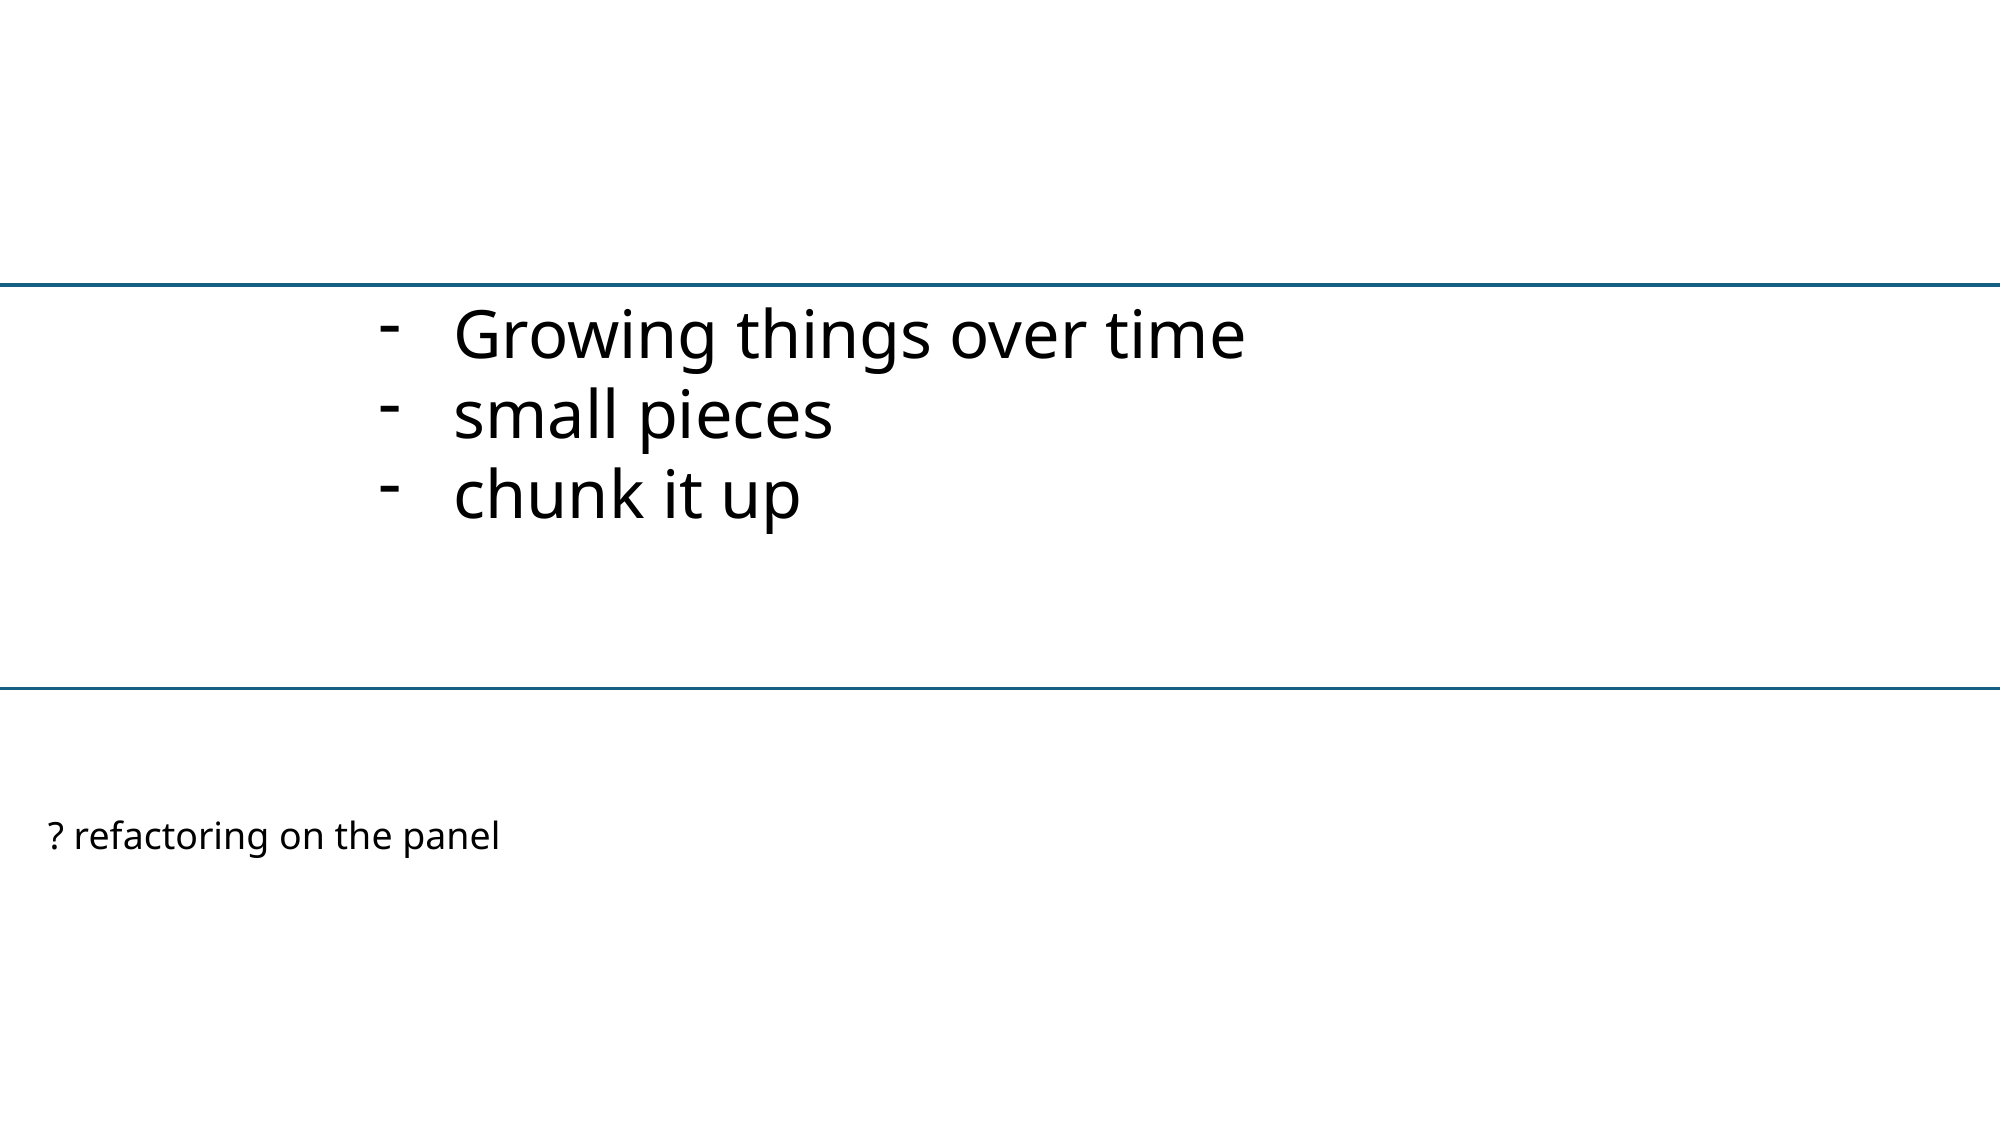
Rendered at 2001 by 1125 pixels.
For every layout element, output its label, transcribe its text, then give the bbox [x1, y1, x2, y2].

text_box ? refactoring on the panel [33, 804, 516, 864]
text_box Growing things over time small pieces chunk it up [363, 287, 1827, 540]
